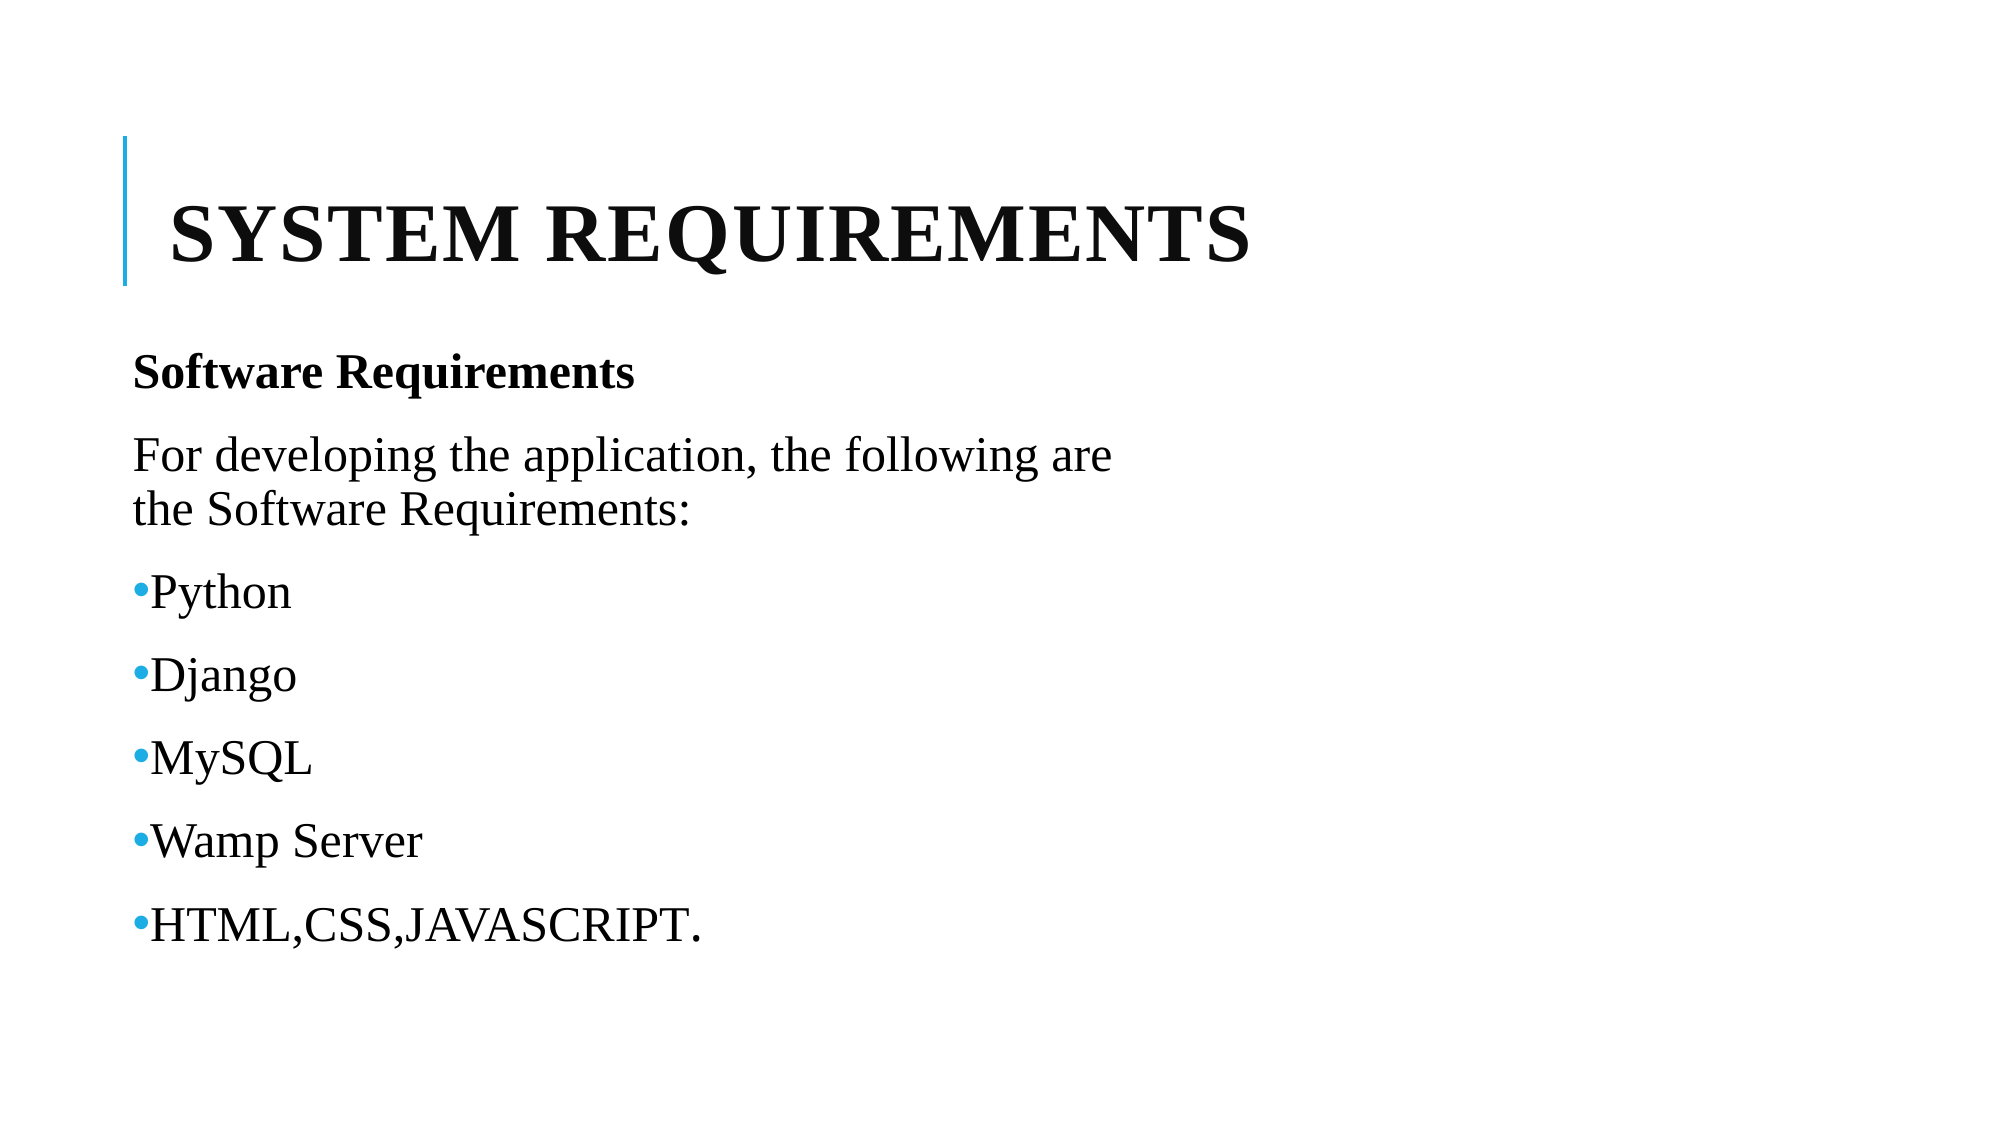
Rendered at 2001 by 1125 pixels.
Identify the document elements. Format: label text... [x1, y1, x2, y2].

list Software Requirements For developing the application, the following are the Software Requirements: Python Django MySQL Wamp Server HTML,CSS,JAVASCRIPT. [125, 337, 1152, 998]
title SYSTEM REQUIREMENTS [125, 125, 1742, 338]
